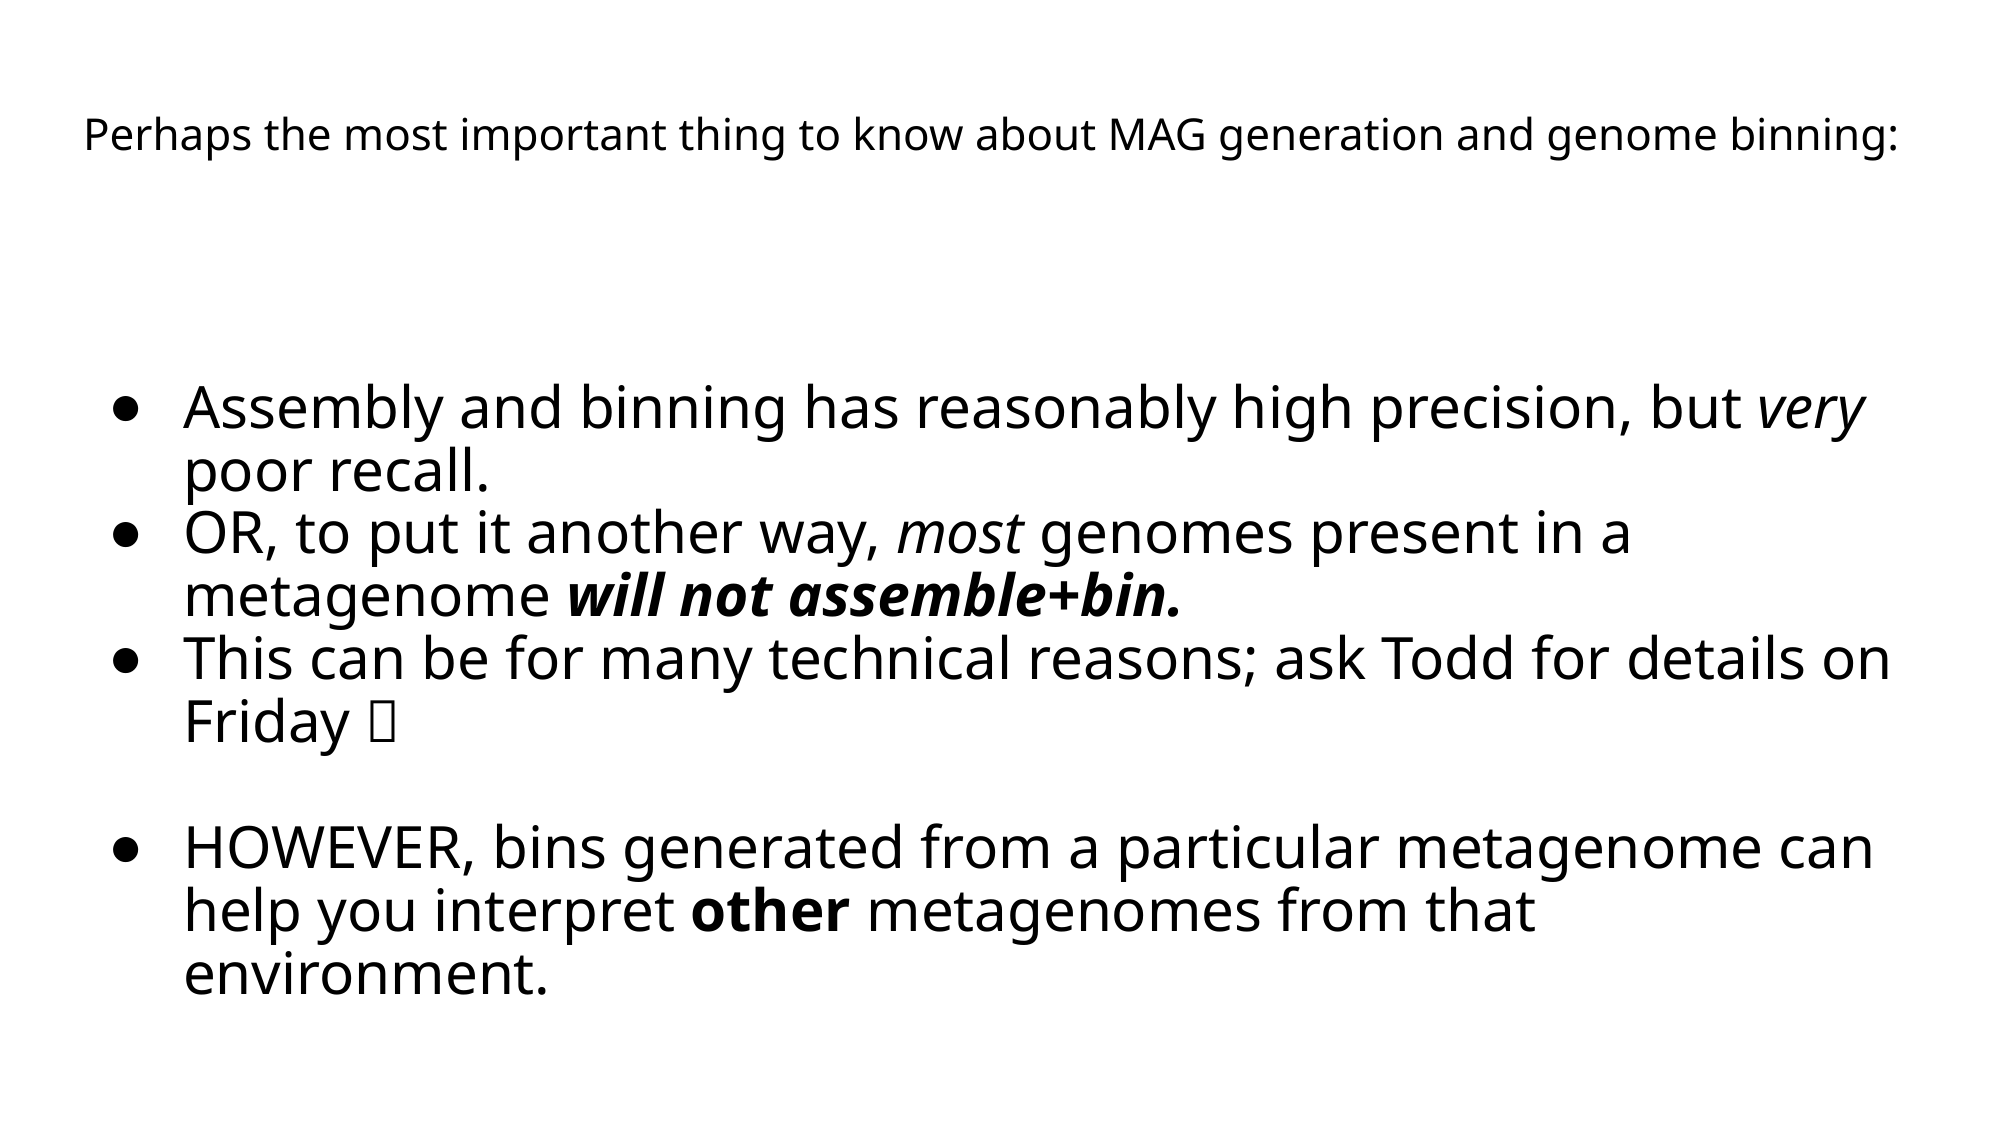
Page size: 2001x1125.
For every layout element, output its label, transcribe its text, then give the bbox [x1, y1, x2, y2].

list Assembly and binning has reasonably high precision, but very poor recall. OR, to put it another way, most genomes present in a metagenome will not assemble+bin. This can be for many technical reasons; ask Todd for details on Friday  HOWEVER, bins generated from a particular metagenome can help you interpret other metagenomes from that environment. [68, 362, 1932, 1000]
title Perhaps the most important thing to know about MAG generation and genome binning: [68, 97, 1932, 223]
